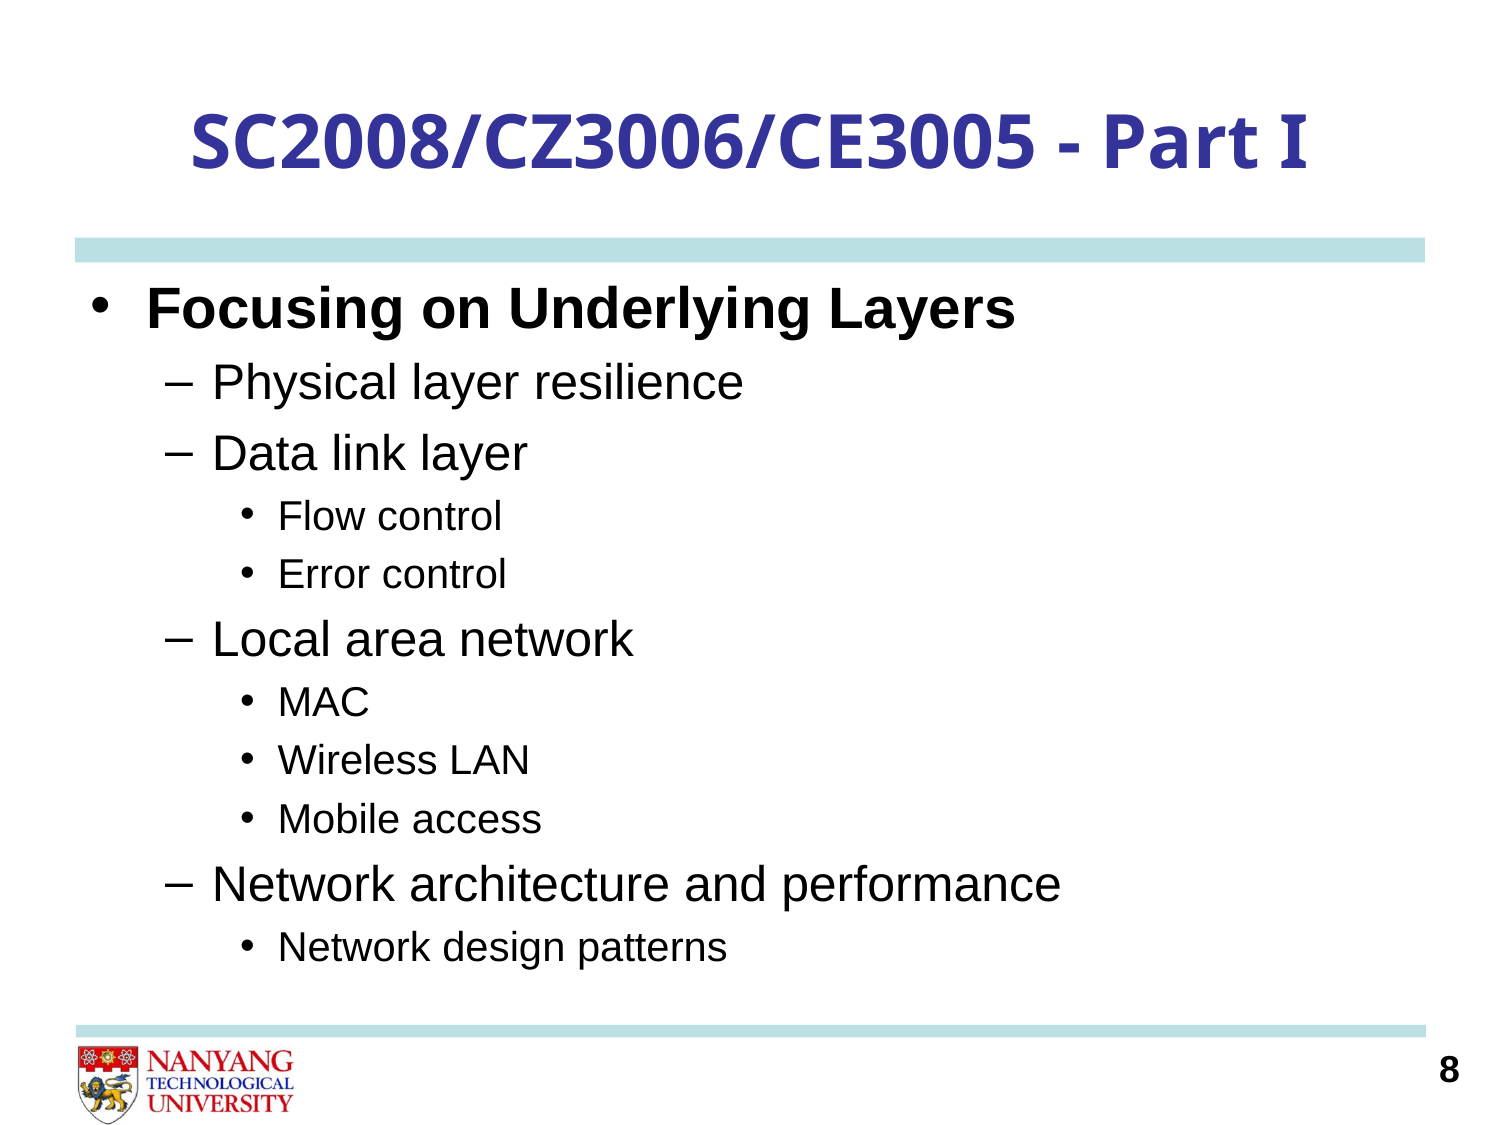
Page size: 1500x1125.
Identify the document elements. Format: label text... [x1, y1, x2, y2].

slide_number 8 [1374, 1037, 1475, 1100]
picture [75, 1045, 296, 1125]
title SC2008/CZ3006/CE3005 - Part I [75, 45, 1425, 233]
list Focusing on Underlying Layers Physical layer resilience Data link layer Flow control Error control Local area network MAC Wireless LAN Mobile access Network architecture and performance Network design patterns [75, 262, 1425, 1025]
